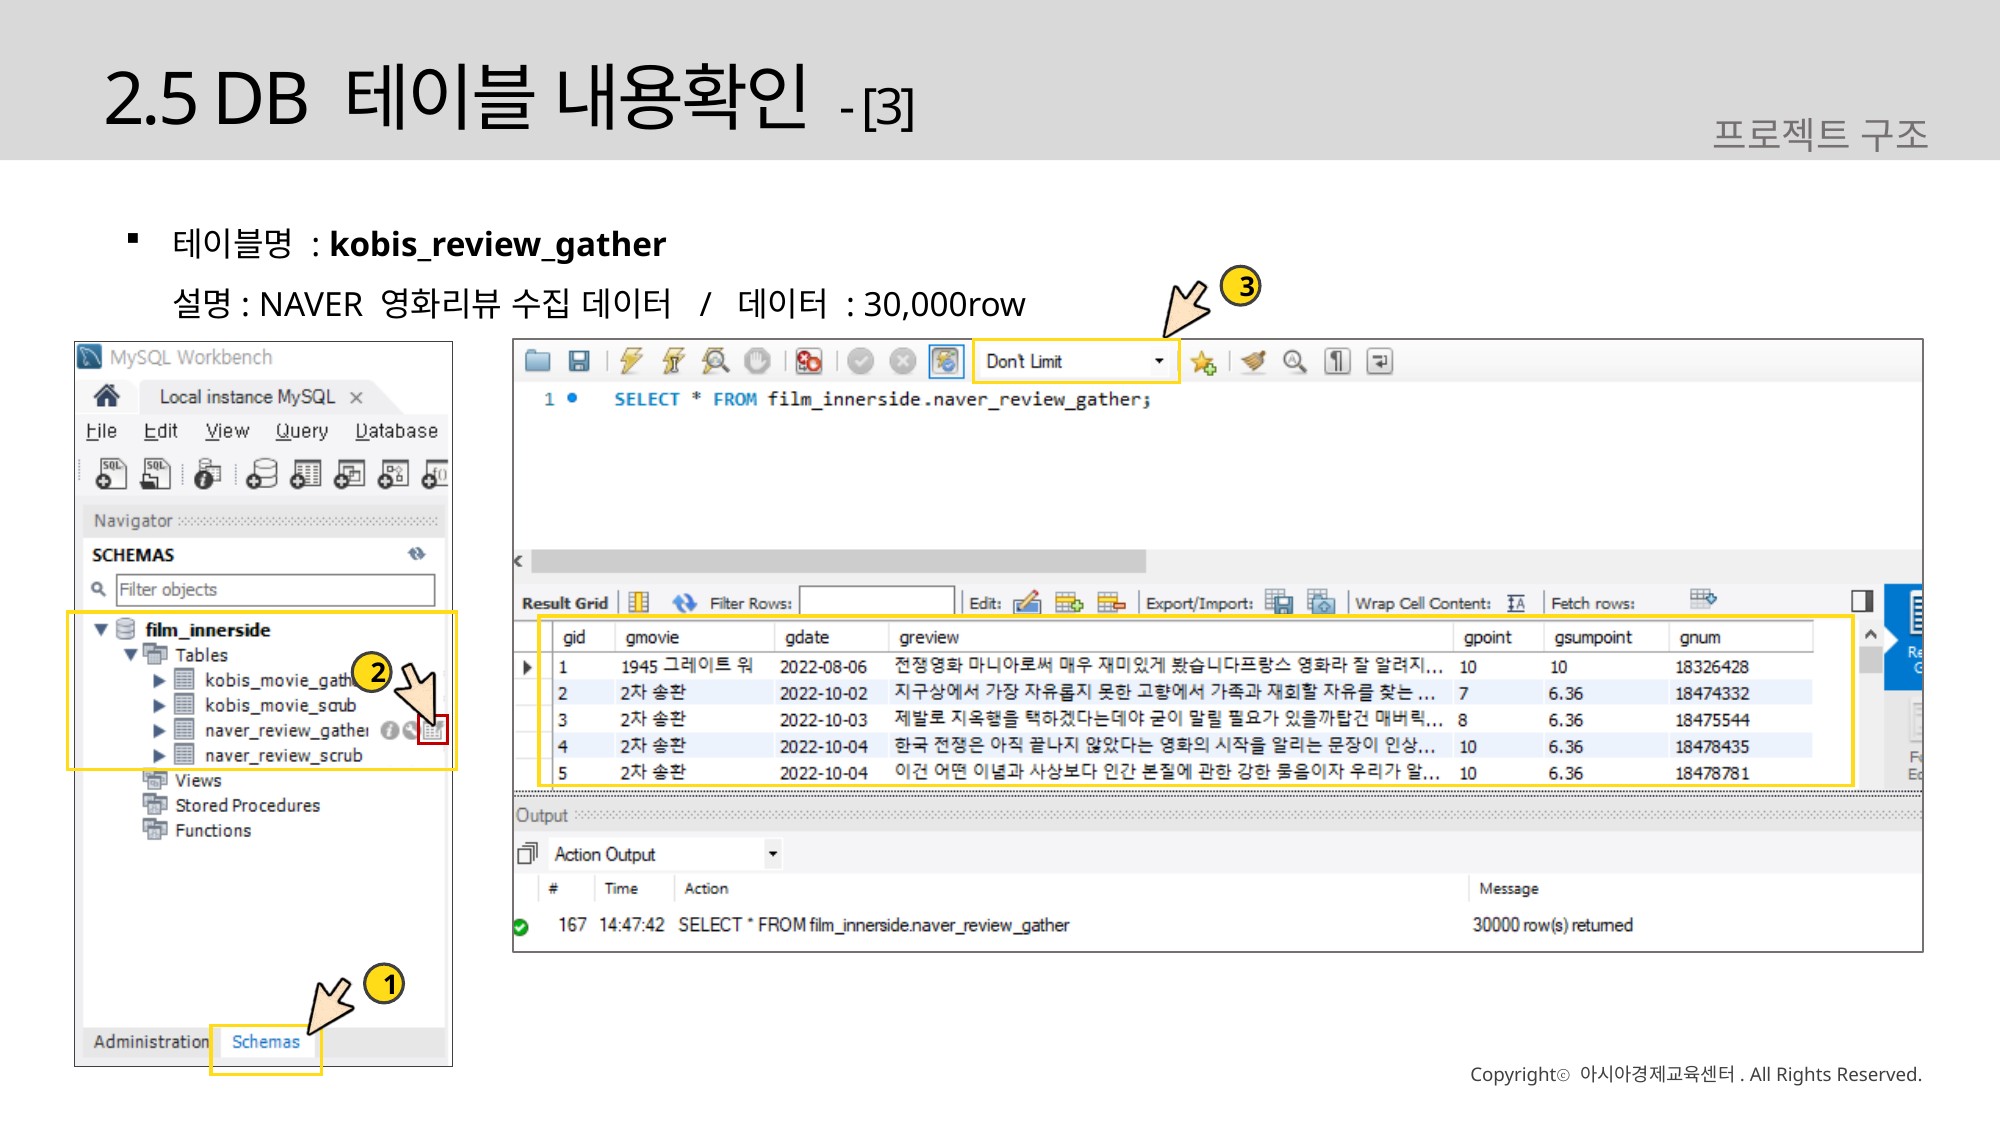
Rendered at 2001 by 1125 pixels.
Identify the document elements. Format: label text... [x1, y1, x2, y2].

title 2.5 DB 테이블 내용확인 - [3] [88, 26, 1065, 148]
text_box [275, 963, 404, 1055]
text_box Copyrightⓒ 아시아경제교육센터. All Rights Reserved. [1455, 1055, 1938, 1093]
text_box [0, 0, 2000, 161]
text_box 테이블명 : kobis_review_gather 설명: NAVER 영화리뷰 수집 데이터 / 데이터 : 30,000row [110, 195, 1880, 331]
text_box 프로젝트 구조 [1697, 59, 1945, 165]
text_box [1132, 266, 1260, 357]
text_box [66, 611, 74, 771]
picture [74, 341, 453, 1067]
text_box [210, 1067, 323, 1076]
text_box [453, 611, 458, 652]
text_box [352, 652, 464, 749]
text_box [453, 750, 458, 771]
picture [513, 340, 1922, 952]
